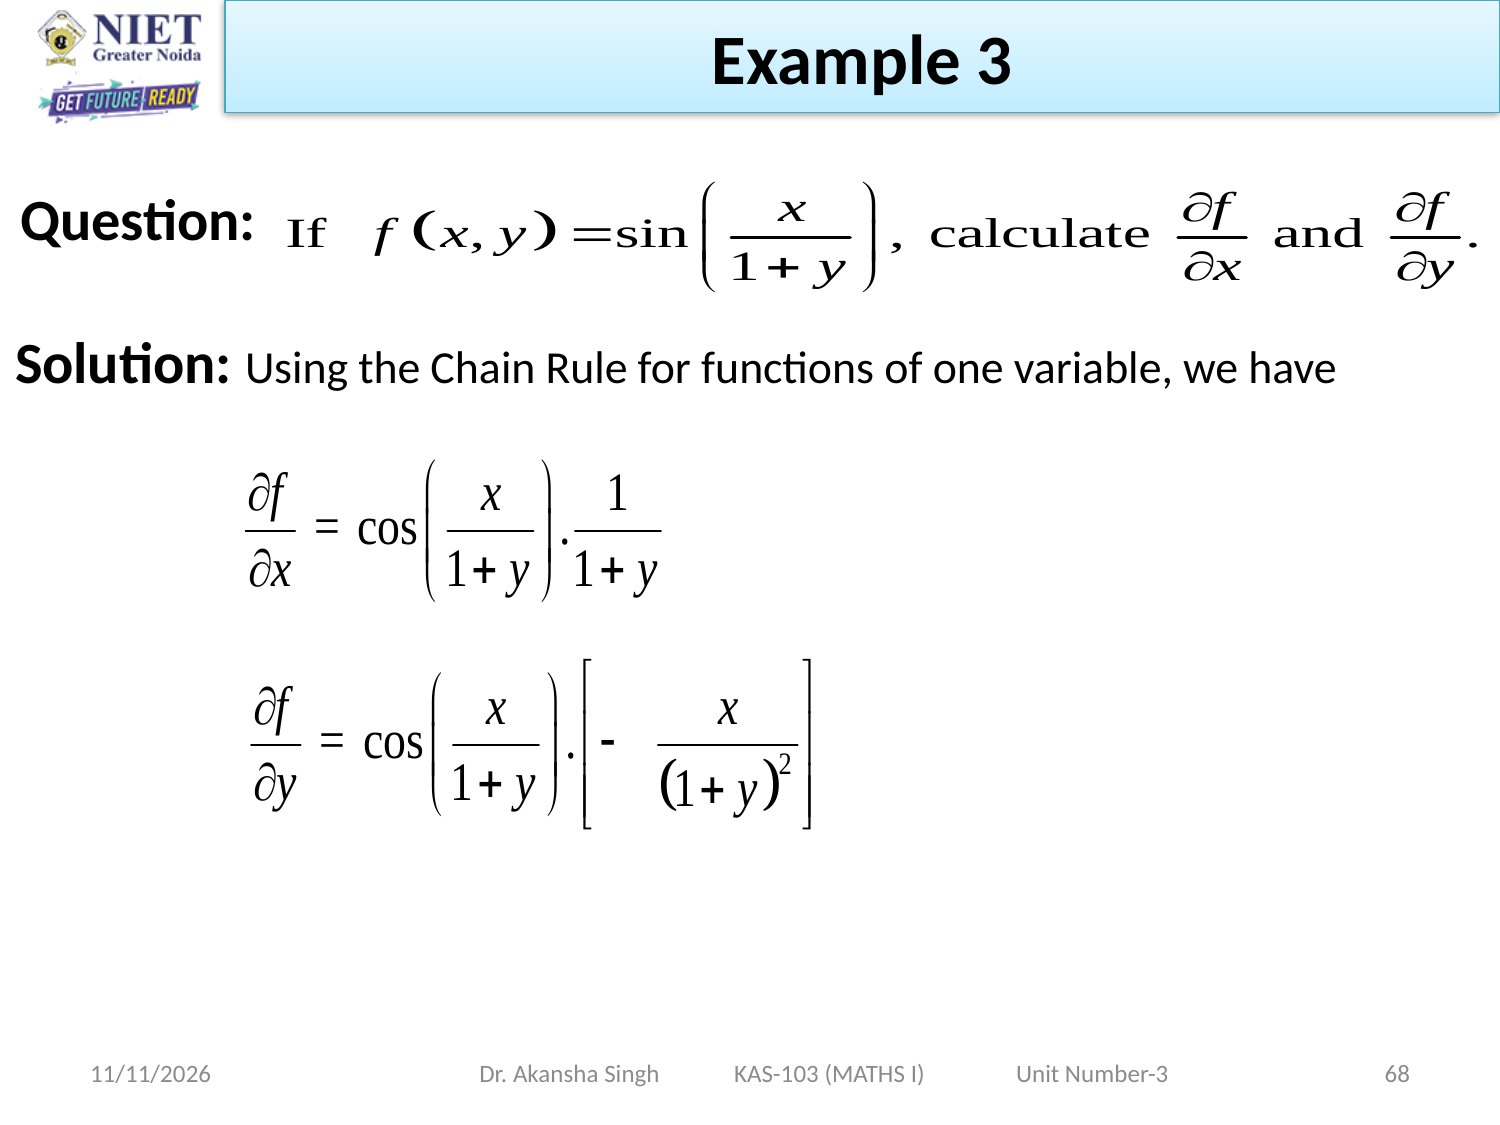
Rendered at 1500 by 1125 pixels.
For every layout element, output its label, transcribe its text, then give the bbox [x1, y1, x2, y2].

text_box Question: [5, 174, 271, 260]
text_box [275, 174, 1488, 301]
list Solution: Using the Chain Rule for functions of one variable, we have [0, 317, 1425, 425]
footer Dr. Akansha Singh KAS-103 (MATHS I) Unit Number-3 [412, 1042, 1238, 1103]
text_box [218, 449, 669, 613]
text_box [223, 649, 827, 840]
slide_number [75, 1042, 412, 1103]
slide_number 68 [1238, 1042, 1425, 1103]
picture [0, 0, 238, 135]
text_box Example 3 [238, 0, 1500, 113]
